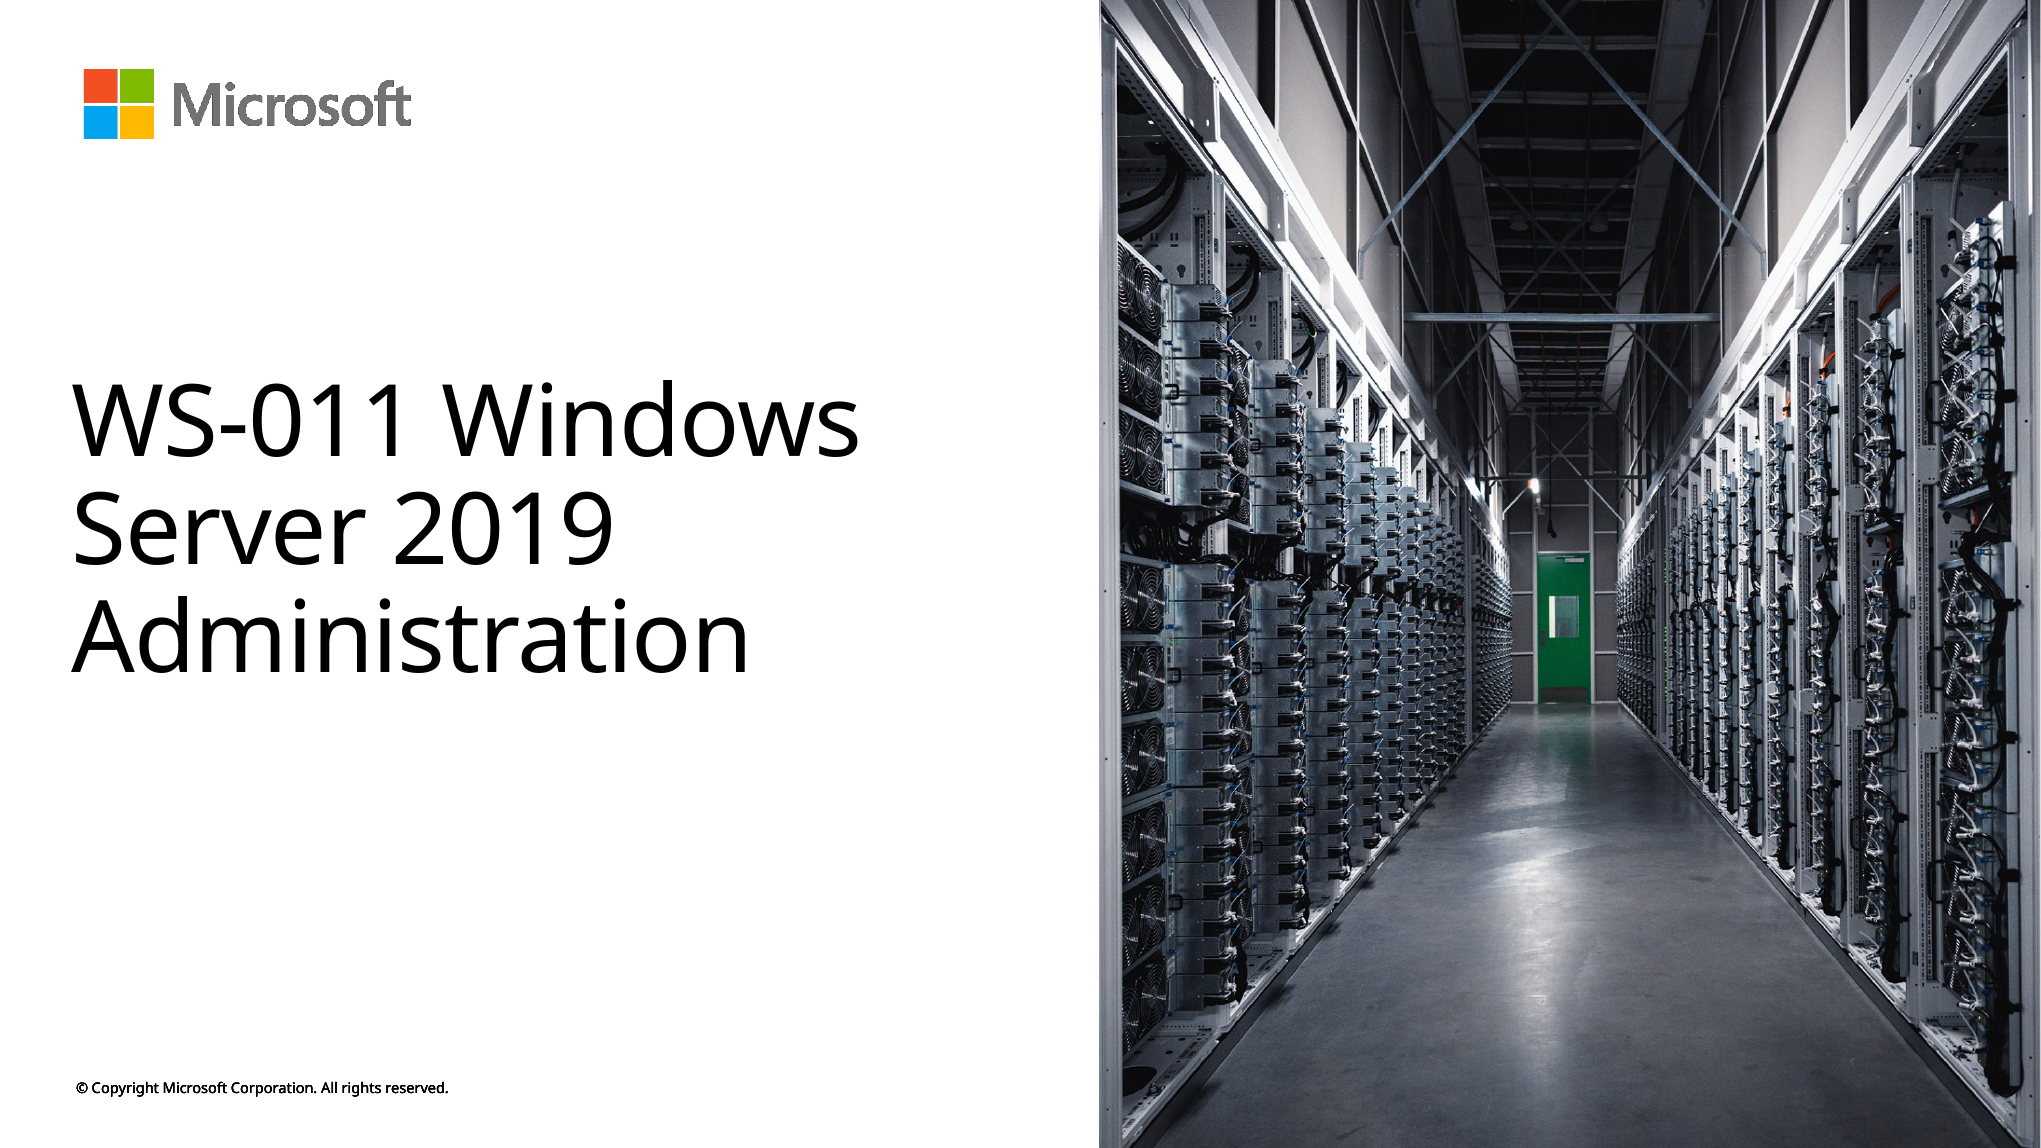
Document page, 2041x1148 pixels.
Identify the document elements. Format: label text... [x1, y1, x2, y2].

picture [14, 0, 480, 209]
picture [1099, 0, 2041, 1148]
title WS-011 Windows Server 2019 Administration [71, 423, 981, 724]
